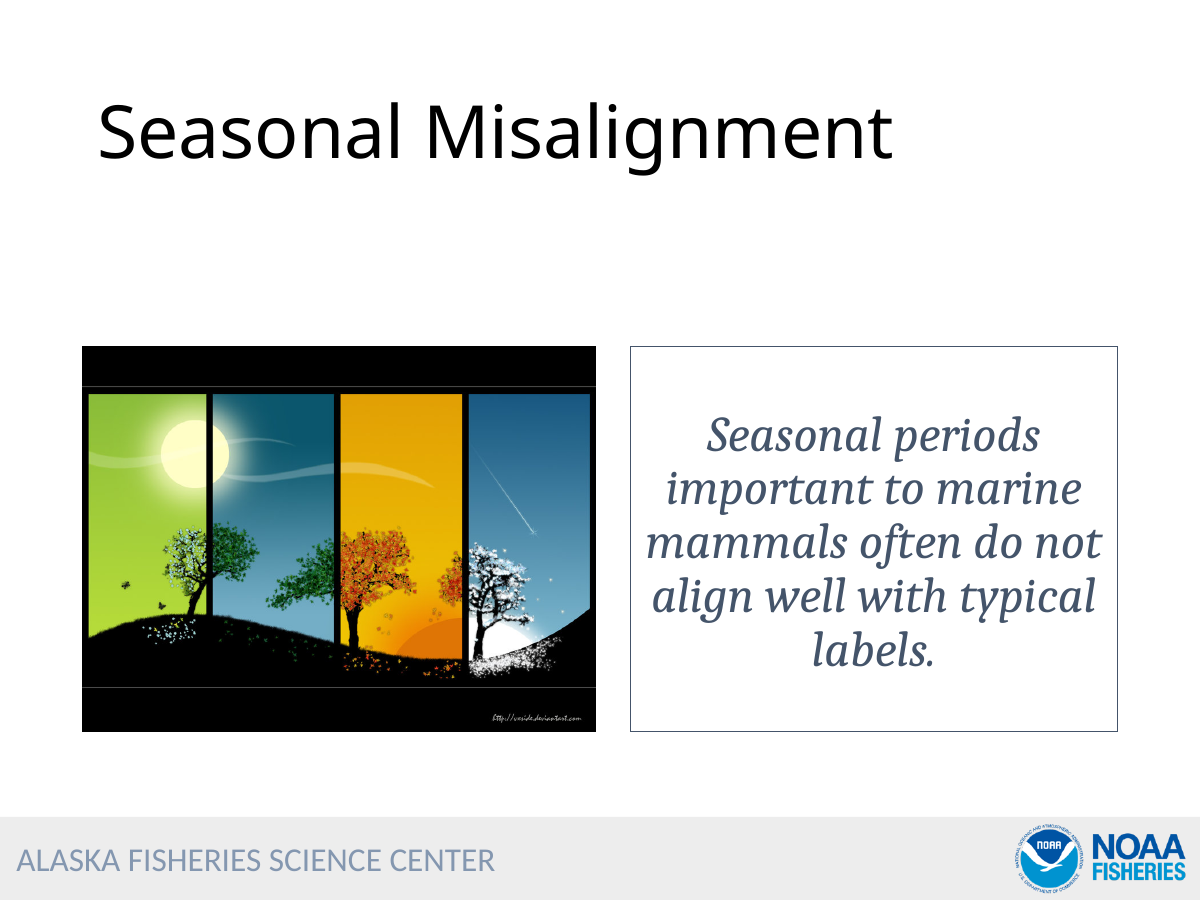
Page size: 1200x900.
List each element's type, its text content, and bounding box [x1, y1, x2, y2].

picture [1014, 823, 1186, 894]
text_box Seasonal periods important to marine mammals often do not align well with typical labels. [630, 346, 1118, 732]
text_box ALASKA FISHERIES SCIENCE CENTER [0, 816, 1200, 900]
title Seasonal Misalignment [82, 47, 1118, 222]
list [82, 346, 596, 732]
